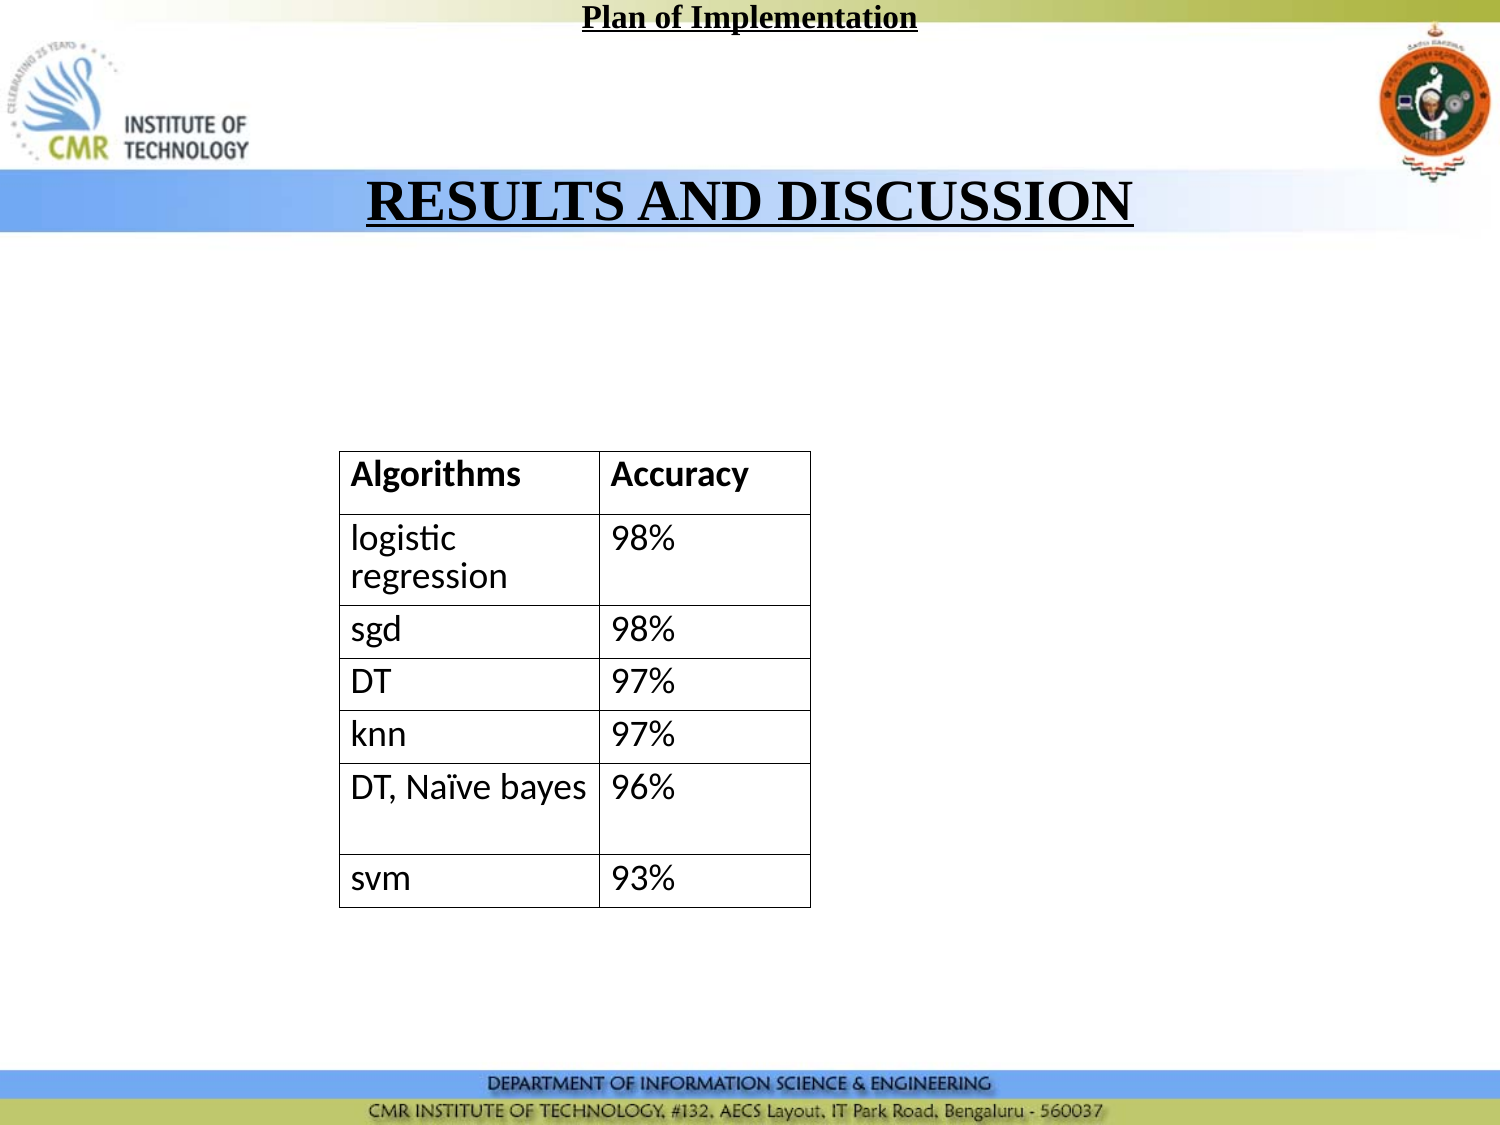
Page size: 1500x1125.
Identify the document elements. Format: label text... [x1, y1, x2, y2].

table_cell 98% [600, 606, 810, 658]
table_cell 97% [600, 711, 810, 763]
table_cell logistic regression [340, 515, 599, 605]
table_cell 98% [600, 515, 810, 605]
table_cell 96% [600, 764, 810, 854]
table_cell DT, Naïve bayes [340, 764, 599, 854]
table_cell DT [340, 659, 599, 710]
table_header Algorithms [340, 452, 599, 514]
table_cell knn [340, 711, 599, 763]
table_cell 97% [600, 659, 810, 710]
text_box Plan of Implementation [566, 0, 934, 88]
table_cell sgd [340, 606, 599, 658]
picture [0, 0, 1500, 1125]
table_header Accuracy [600, 452, 810, 514]
table_cell svm [340, 855, 599, 907]
table_cell 93% [600, 855, 810, 907]
title RESULTS AND DISCUSSION [75, 162, 1425, 233]
